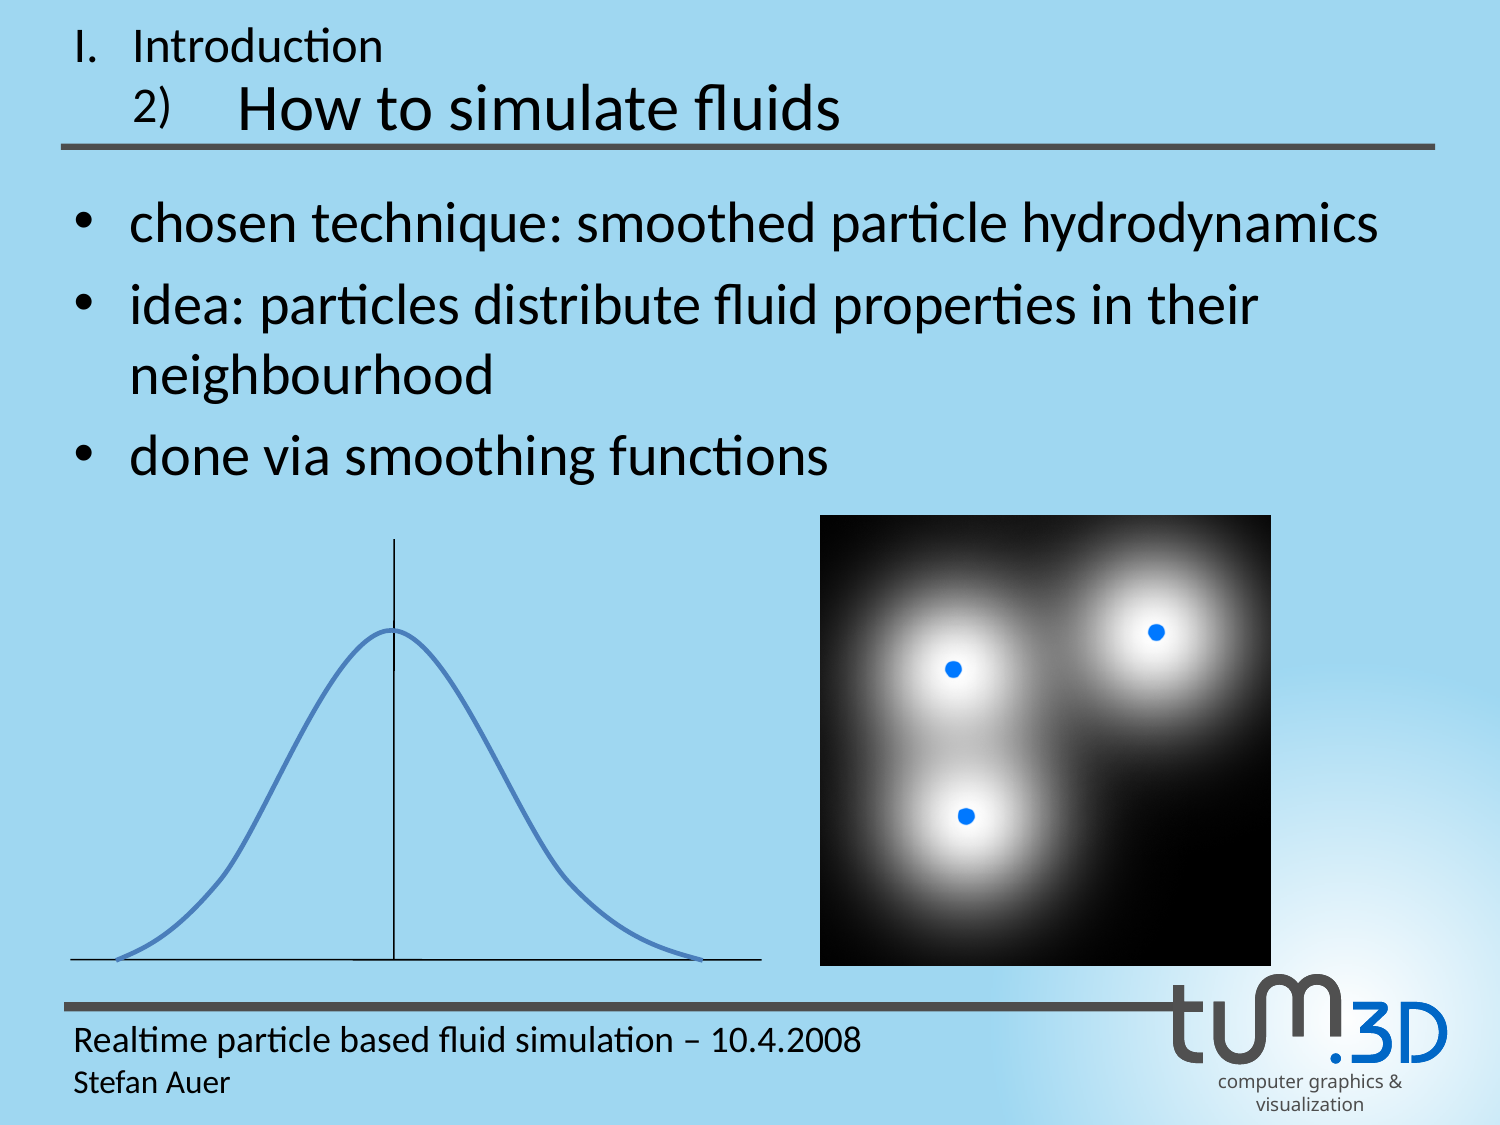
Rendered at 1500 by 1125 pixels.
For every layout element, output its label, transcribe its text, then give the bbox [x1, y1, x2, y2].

list How to simulate fluids [222, 56, 1442, 163]
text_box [70, 538, 762, 961]
list I. [58, 5, 117, 88]
picture [0, 0, 1500, 1125]
list 2) [117, 64, 222, 159]
list chosen technique: smoothed particle hydrodynamics idea: particles distribute fluid properties in their neighbourhood done via smoothing functions [58, 176, 1444, 1006]
list Introduction [117, 5, 1442, 64]
